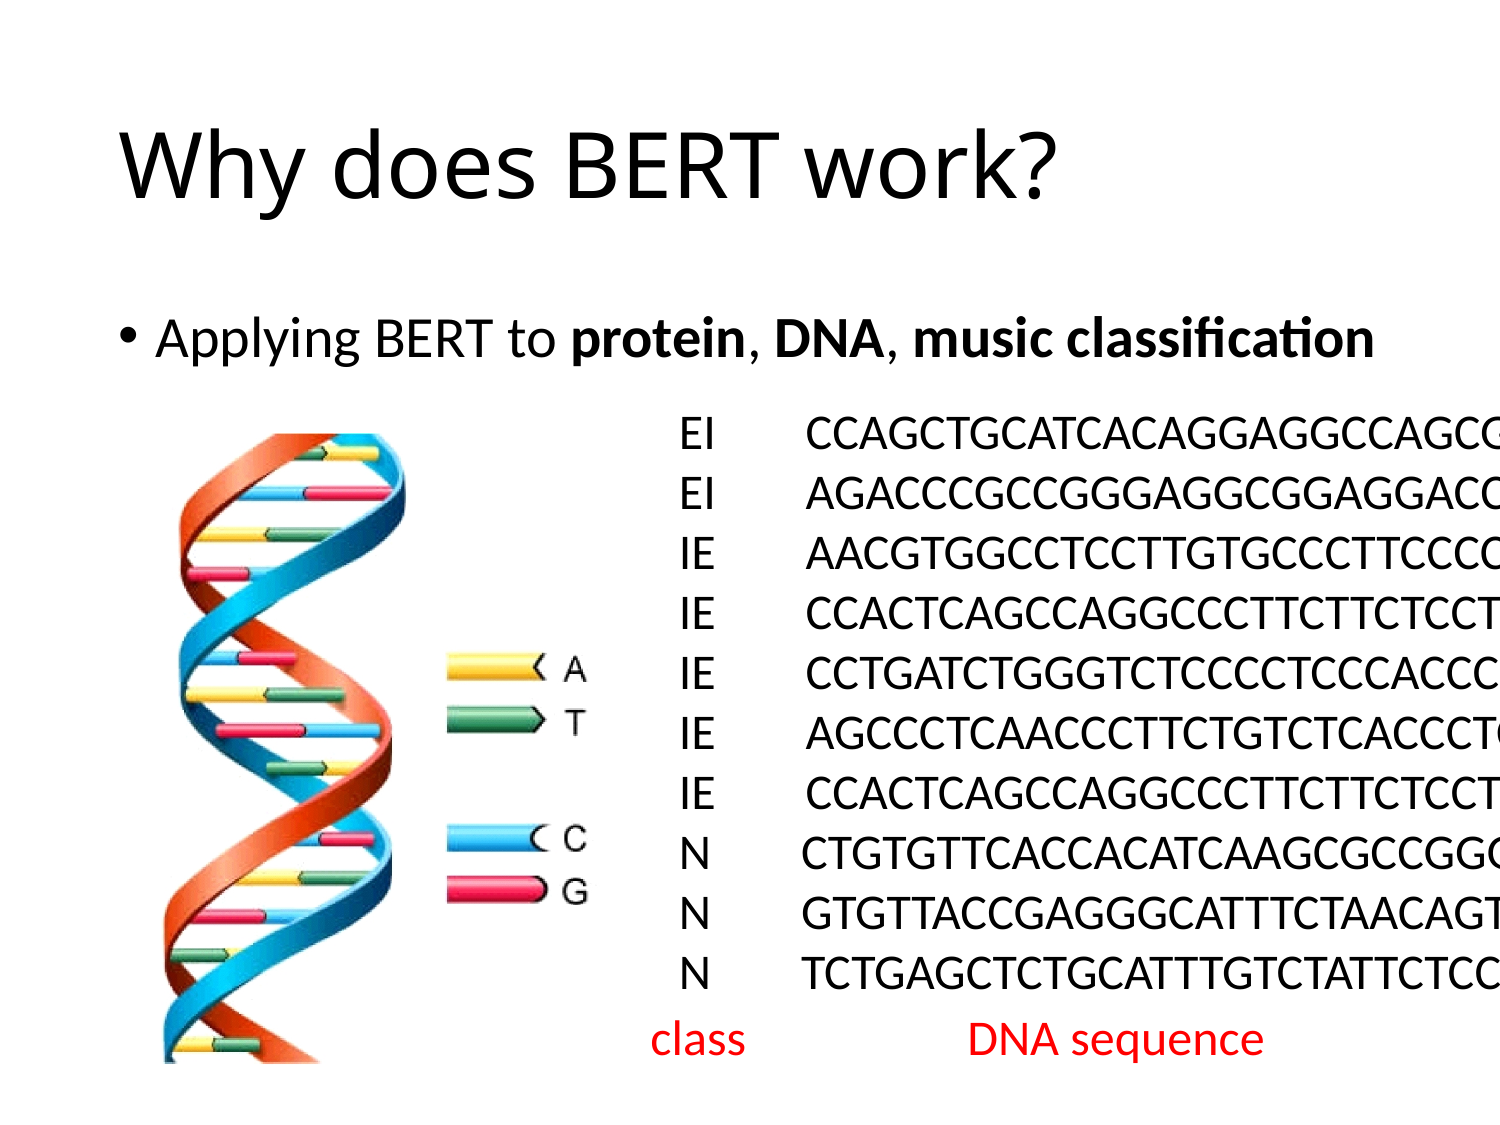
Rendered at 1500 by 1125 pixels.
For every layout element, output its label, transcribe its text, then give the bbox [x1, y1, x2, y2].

text_box class [624, 997, 772, 1073]
title Why does BERT work? [103, 59, 1397, 278]
text_box DNA sequence [936, 998, 1307, 1073]
picture [142, 433, 625, 1066]
text_box EI CCAGCTGCATCACAGGAGGCCAGCGAGCAGGTCTGTTCCAAGGGCCTTCGAGCCAGTCTG EI AGACCCGCCGGGAGGCGGAGGACCTGCAGGGTGAGCCCCACCGCCCCTCCGTGCCCCCGC IE AACGTGGCCTCCTTGTGCCCTTCCCCACAGTGCCCTCTTCCAGGACAAACTTGGAGAAGT IE CCACTCAGCCAGGCCCTTCTTCTCCTCCAGGTCCCCCACGGCCCTTCAGGATGAAAGCTG IE CCTGATCTGGGTCTCCCCTCCCACCCTCAGGGAGCCAGGCTCGGCATTTCTGGCAGCAAG IE AGCCCTCAACCCTTCTGTCTCACCCTCCAGCCTAAAGCTCCTTGACAACTGGGACAGCGT IE CCACTCAGCCAGGCCCTTCTTCTCCTCCAGGTCCCCCACGGCCCTTCAGGATGAAAGCTG N CTGTGTTCACCACATCAAGCGCCGGGACATCGTGCTCAAGTGGGAGCTGGGGGAGGGCGC N GTGTTACCGAGGGCATTTCTAACAGTCTTCTTACTACGGCCTCCGCCGACCGCGCGCTCG N TCTGAGCTCTGCATTTGTCTATTCTCCAGCTGACCCTGGTTCTCTCTCTTAGCTACCTGC [664, 392, 1500, 1007]
list Applying BERT to protein, DNA, music classification [103, 299, 1397, 1014]
